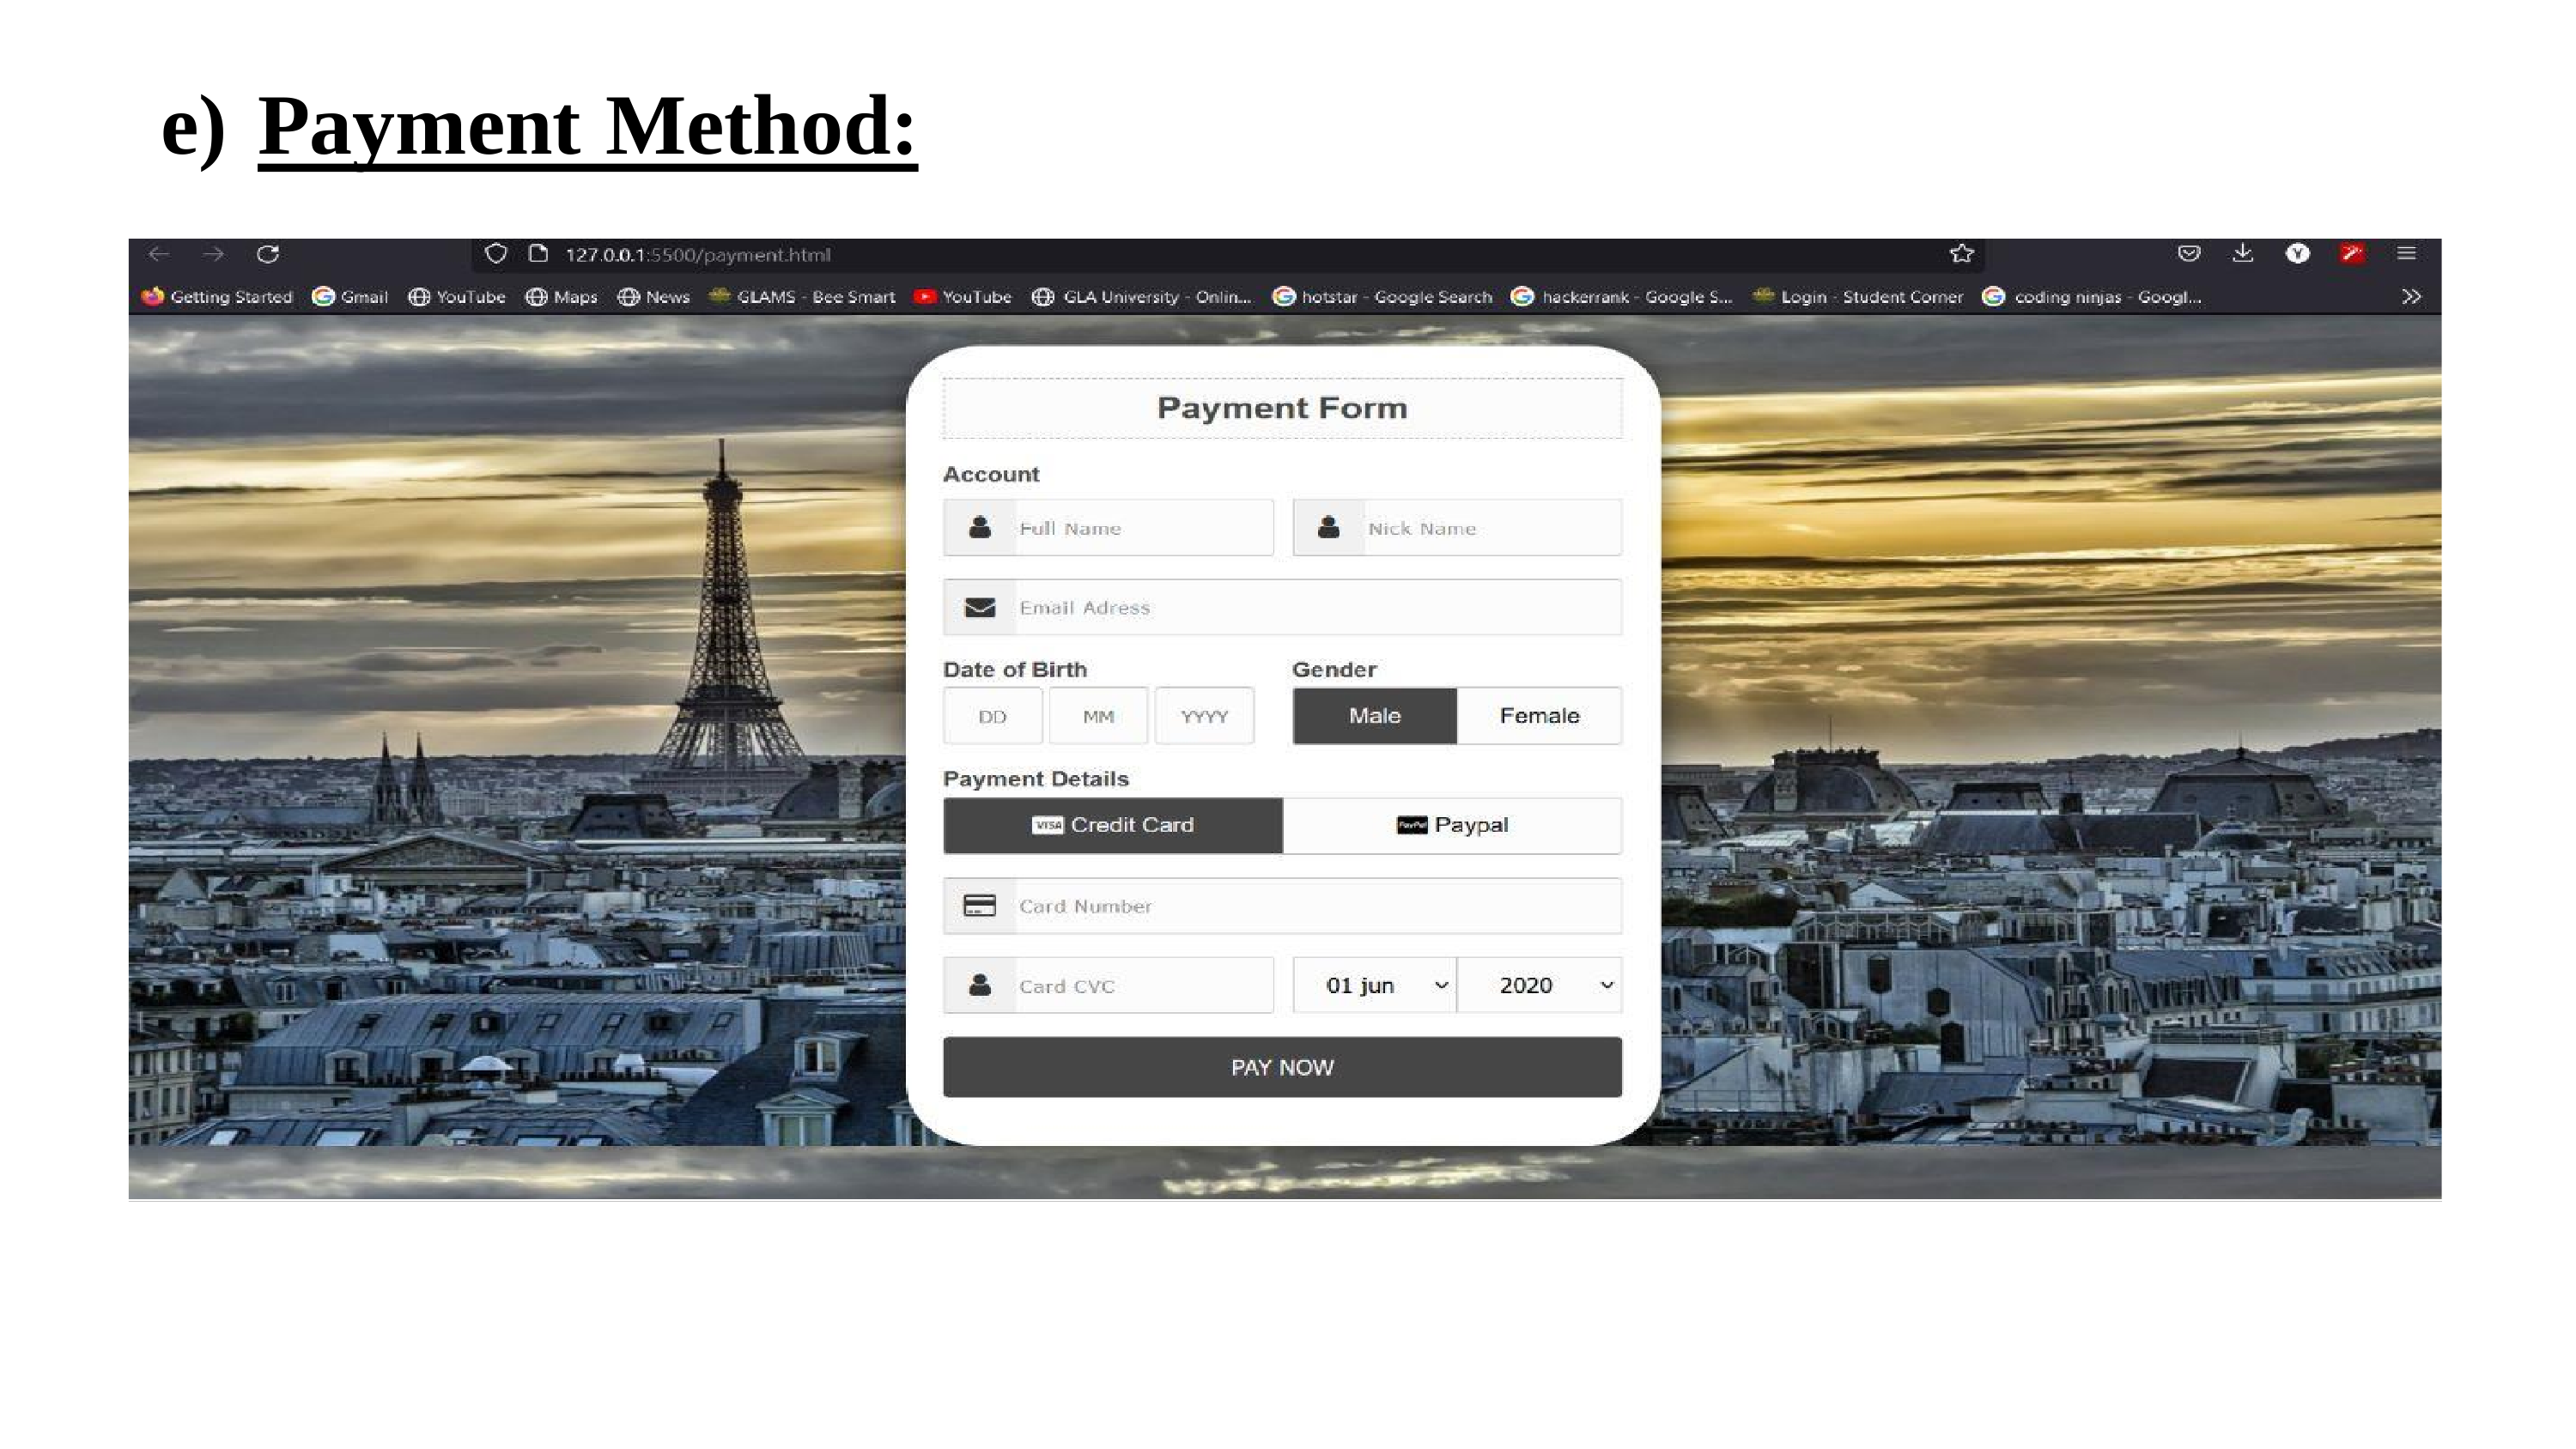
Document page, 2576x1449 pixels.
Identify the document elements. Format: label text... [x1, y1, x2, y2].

text_box [258, 163, 919, 173]
text_box [128, 239, 2442, 1202]
title e) Payment Method: [159, 66, 920, 239]
